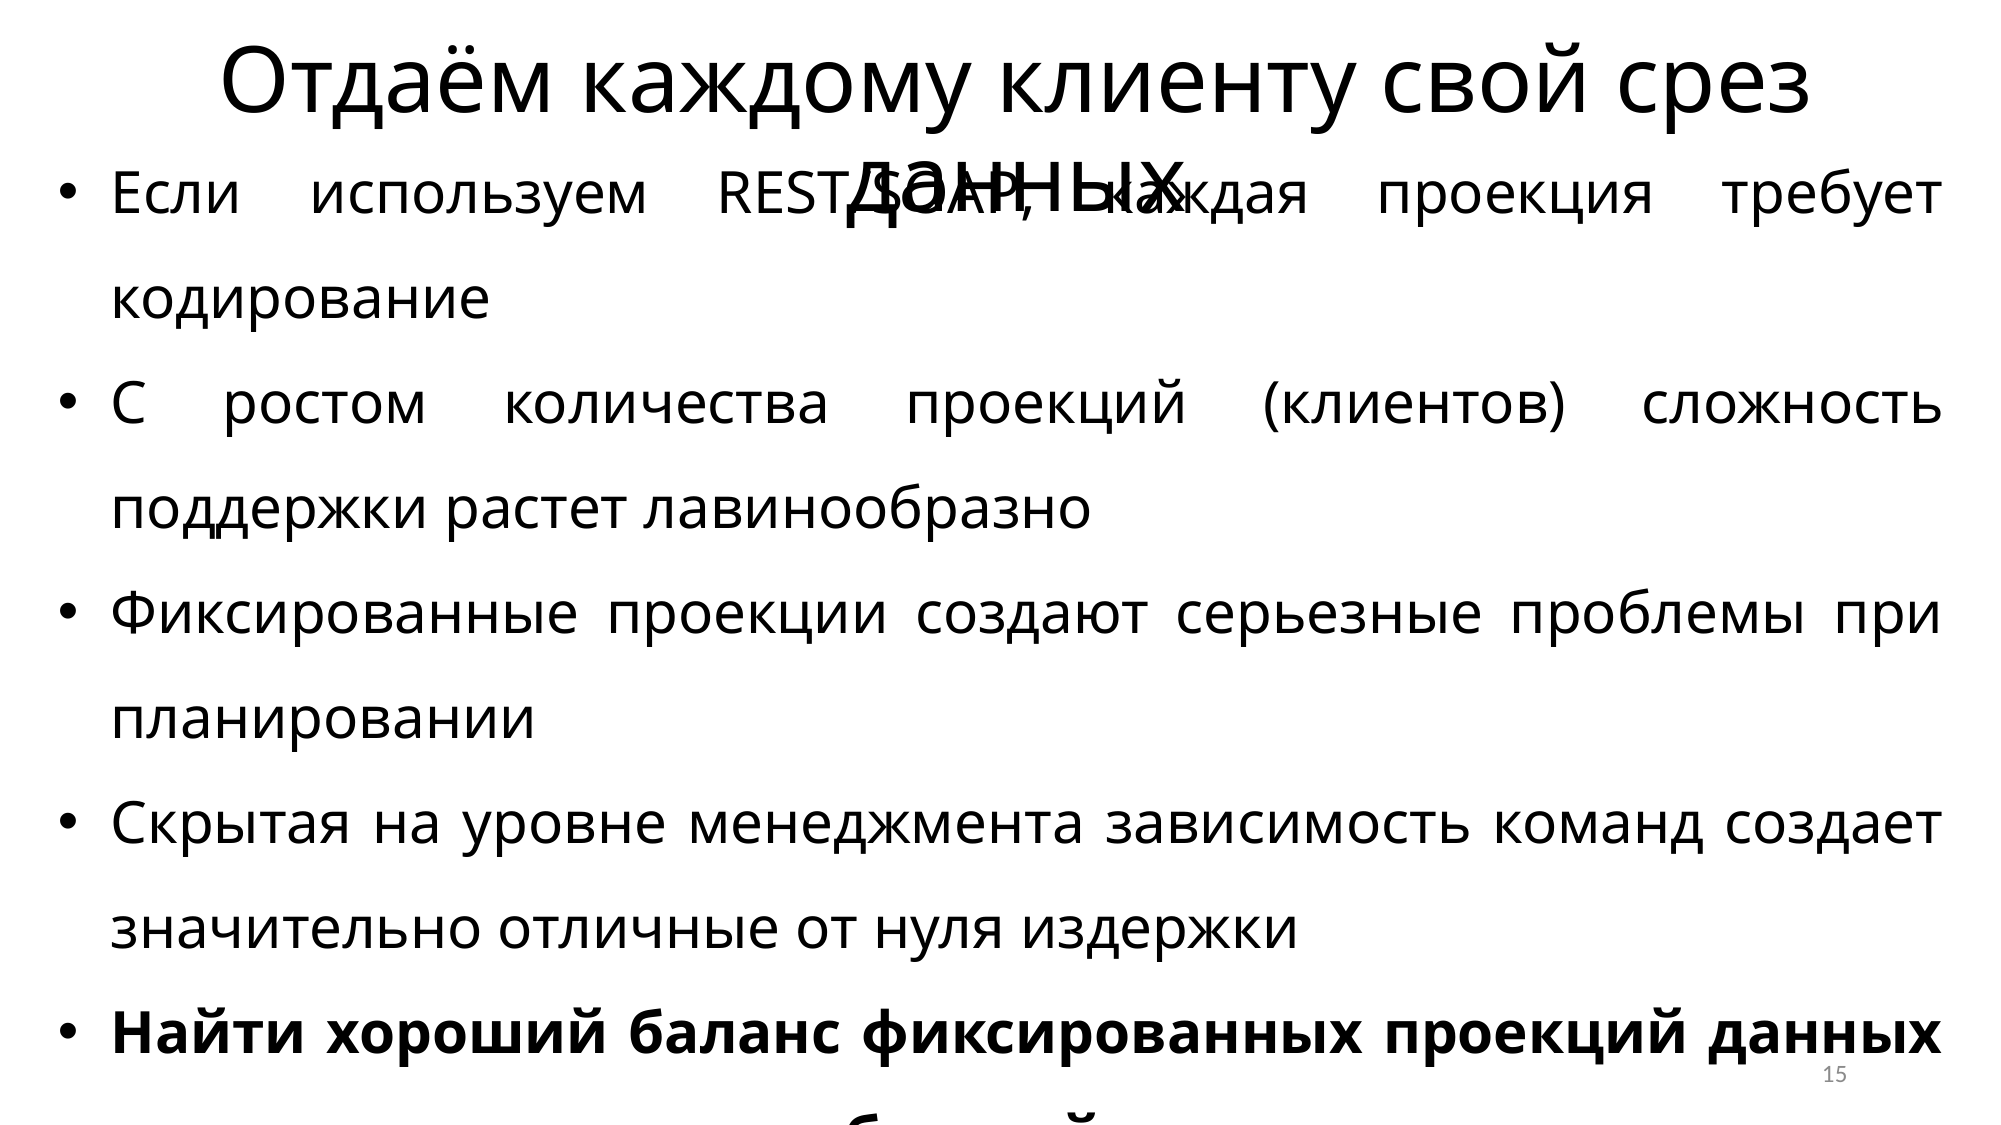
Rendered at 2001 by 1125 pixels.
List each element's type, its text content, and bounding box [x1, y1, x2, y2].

list Отдаём каждому клиенту свой срез данных [74, 25, 1959, 110]
text_box Если используем REST/SOAP, каждая проекция требует кодирование С ростом количества проекций (клиентов) сложность поддержки растет лавинообразно Фиксированные проекции создают серьезные проблемы при планировании Скрытая на уровне менеджмента зависимость команд создает значительно отличные от нуля издержки Найти хороший баланс фиксированных проекций данных при росте числа потребителей – как взятие интегралов. Это искусство и не все берутся. [43, 113, 1959, 1125]
slide_number 15 [1412, 1042, 1863, 1103]
